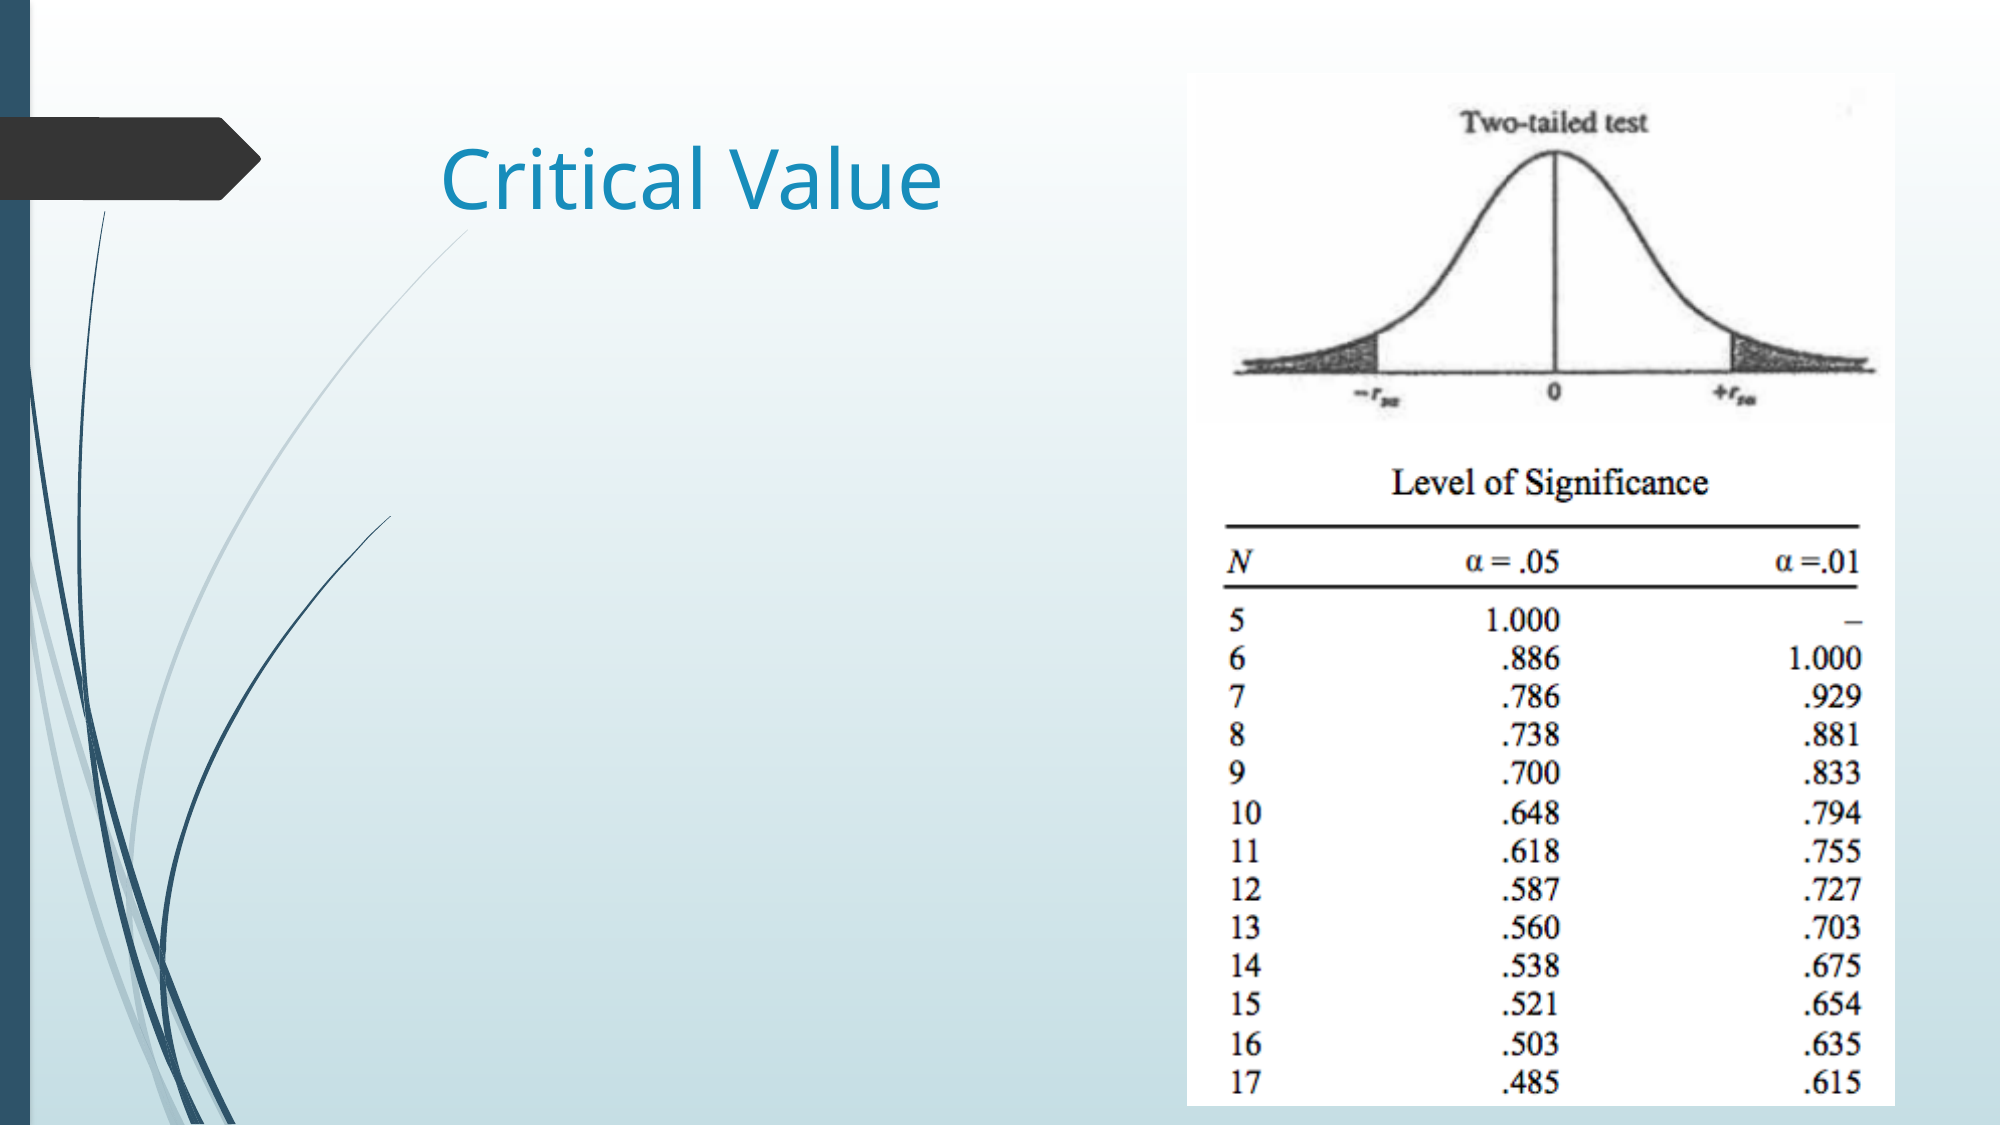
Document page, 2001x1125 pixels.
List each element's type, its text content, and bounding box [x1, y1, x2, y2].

title Critical Value [424, 73, 1000, 234]
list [1187, 72, 1895, 1106]
